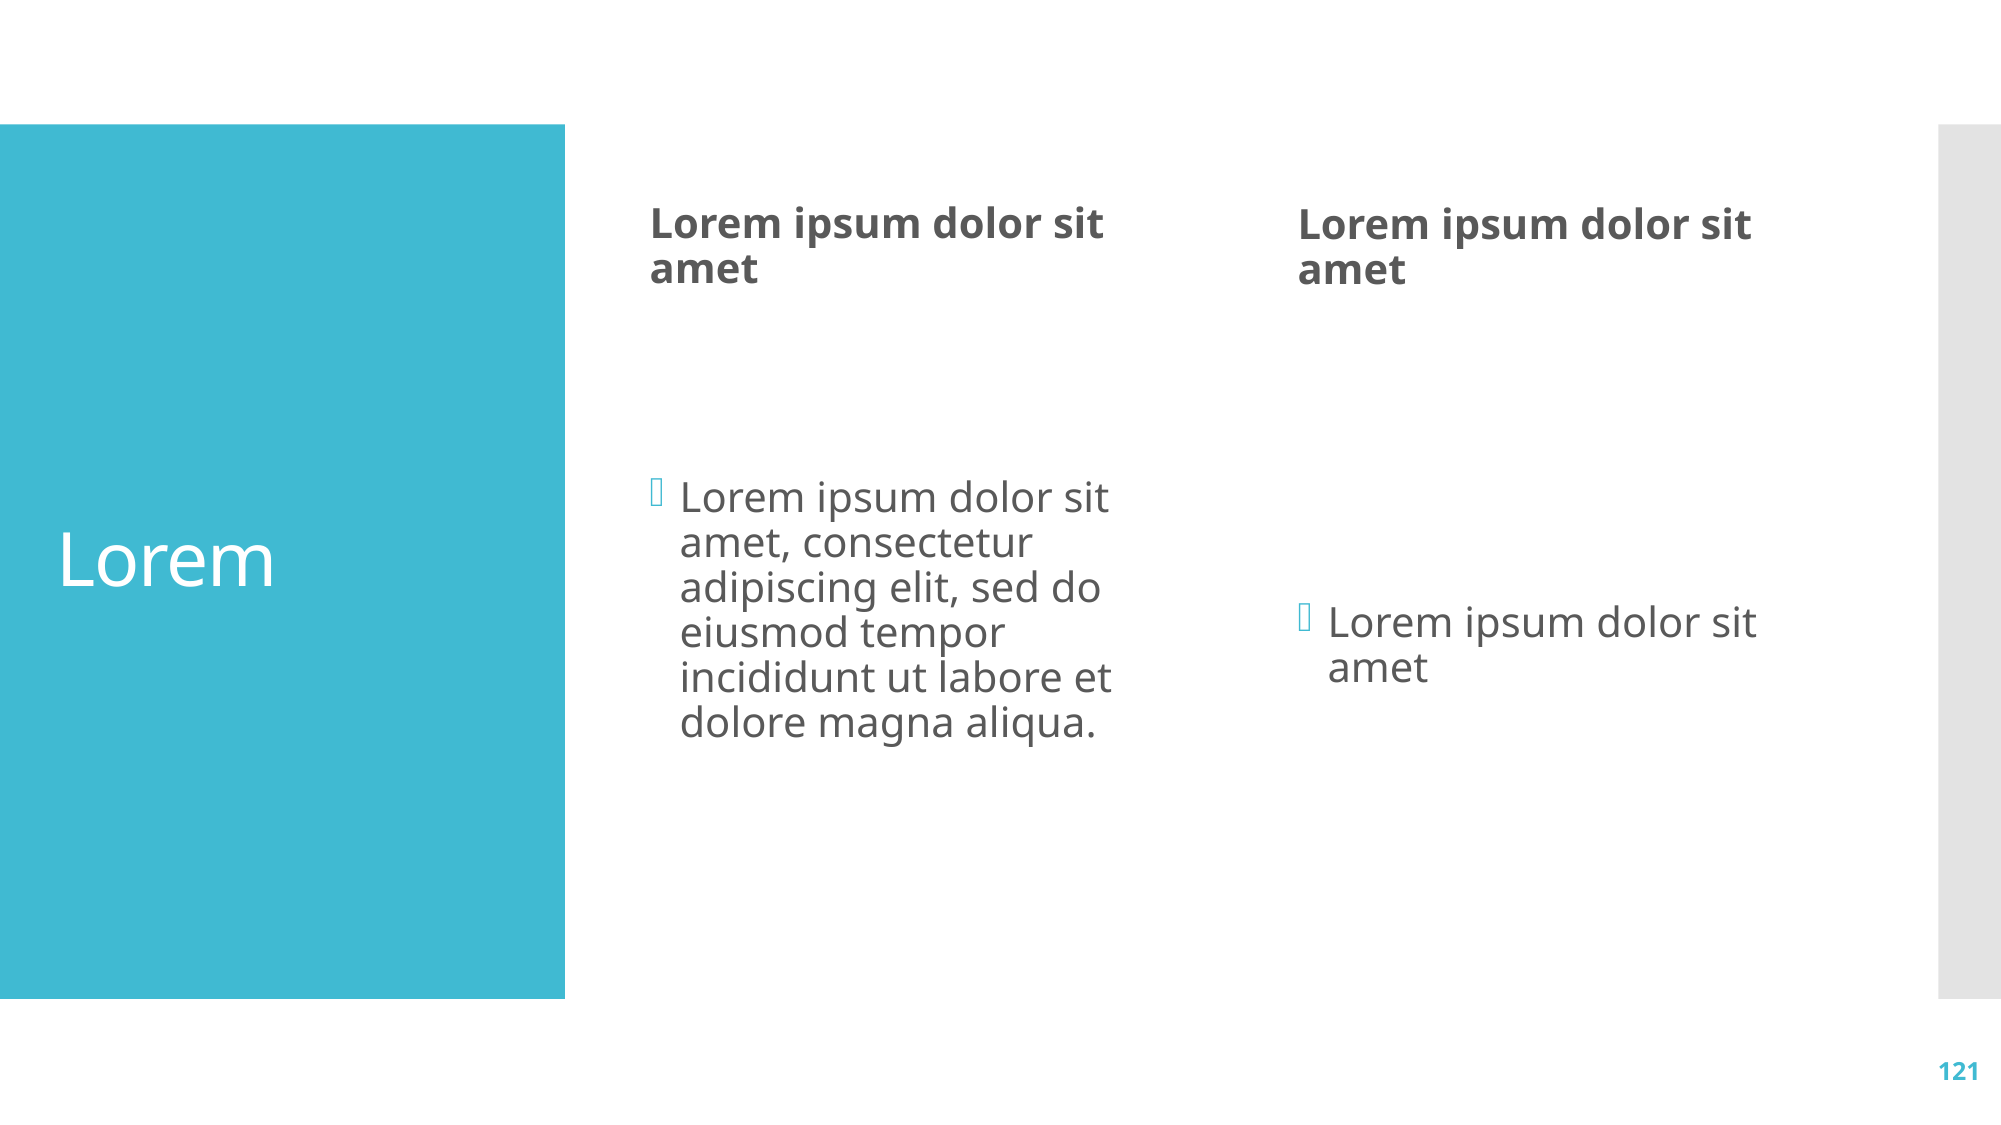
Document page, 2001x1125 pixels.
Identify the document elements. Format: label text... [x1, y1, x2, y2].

list Lorem ipsum dolor sit amet [634, 167, 1205, 301]
slide_number 121 [1744, 1042, 1996, 1103]
list Lorem ipsum dolor sit amet, consectetur adipiscing elit, sed do eiusmod tempor incididunt ut labore et dolore magna aliqua. [634, 316, 1205, 977]
list Lorem ipsum dolor sit amet [1282, 167, 1853, 302]
list Lorem ipsum dolor sit amet [1282, 316, 1853, 977]
title Lorem [41, 184, 525, 940]
